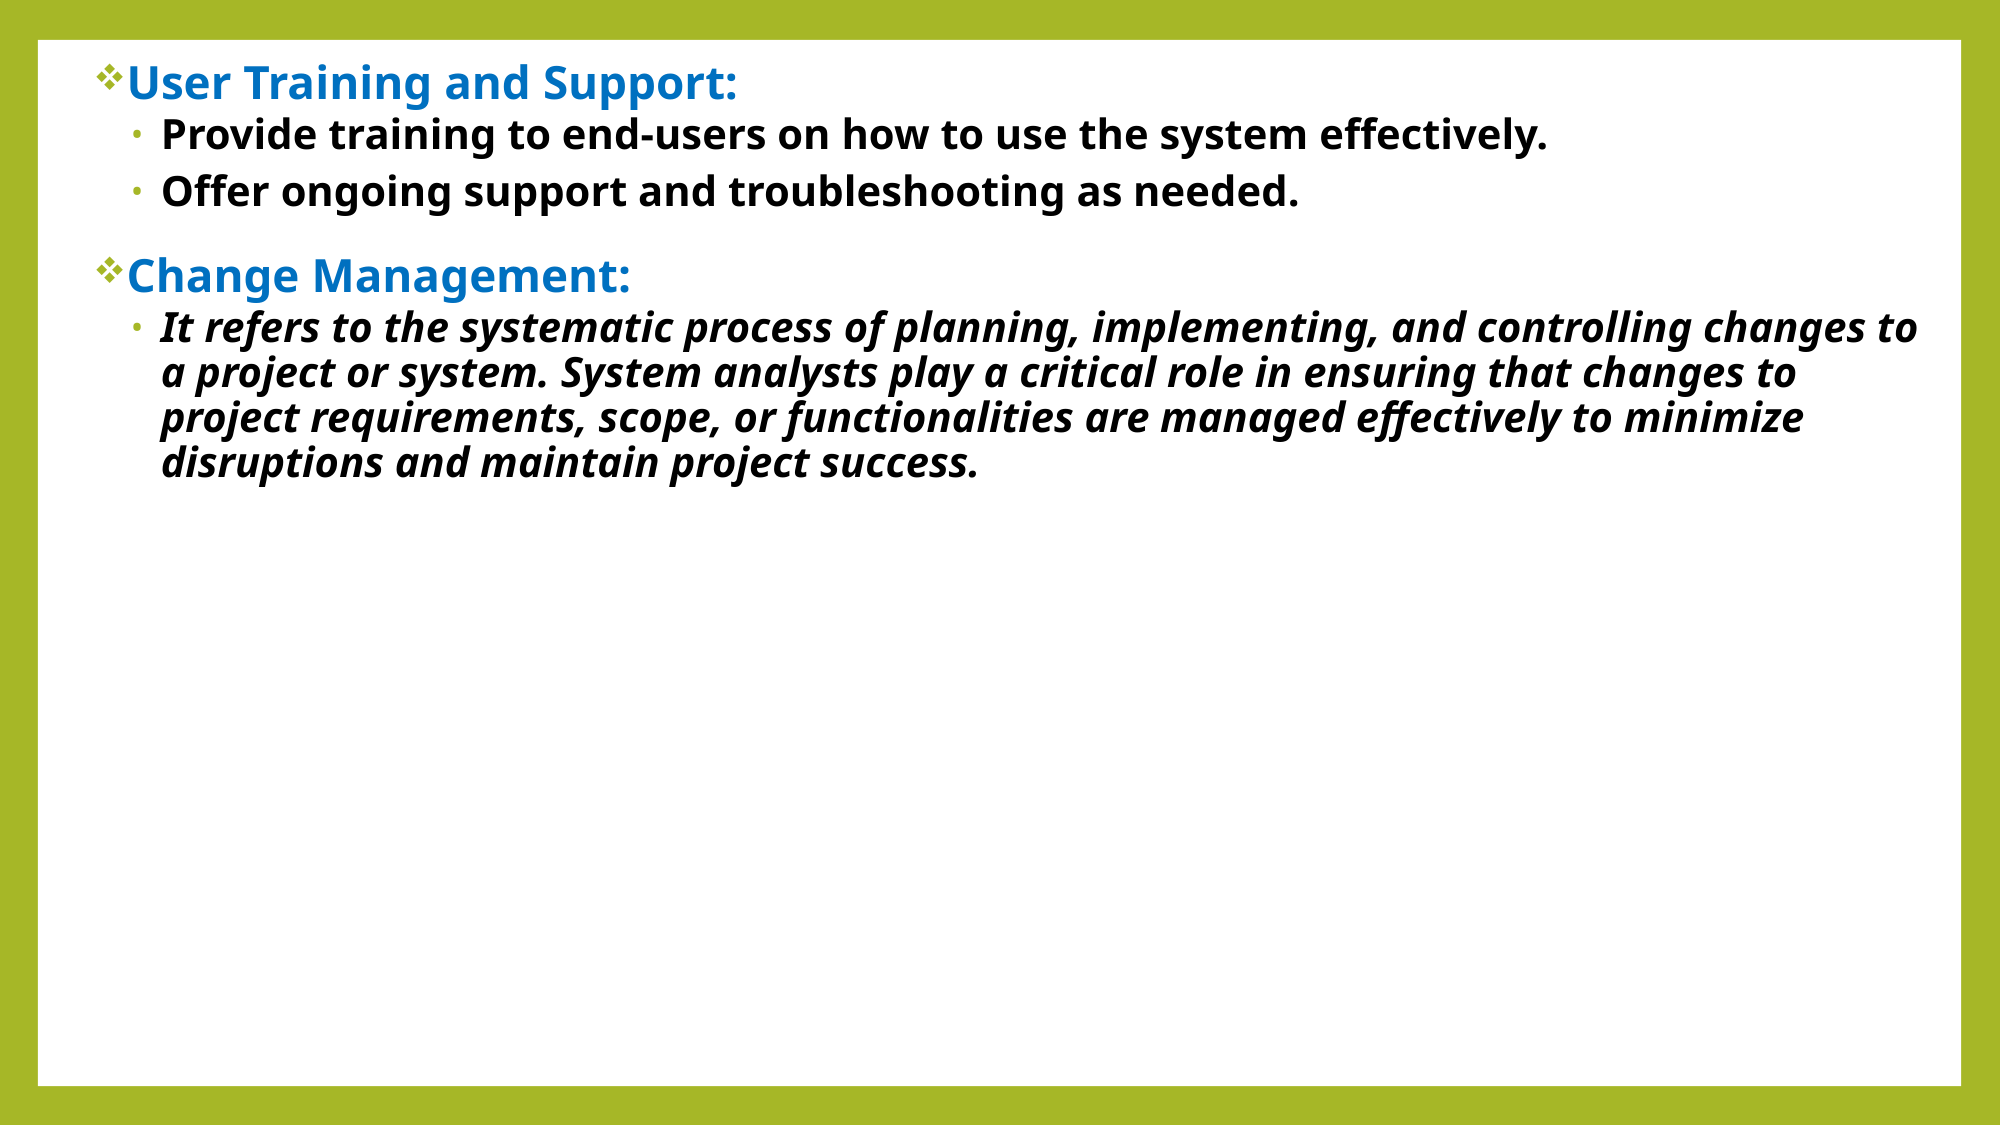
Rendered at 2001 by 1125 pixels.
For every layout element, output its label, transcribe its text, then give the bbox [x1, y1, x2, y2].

list User Training and Support: Provide training to end-users on how to use the system effectively. Offer ongoing support and troubleshooting as needed. Change Management: It refers to the systematic process of planning, implementing, and controlling changes to a project or system. System analysts play a critical role in ensuring that changes to project requirements, scope, or functionalities are managed effectively to minimize disruptions and maintain project success. [70, 52, 1942, 1059]
